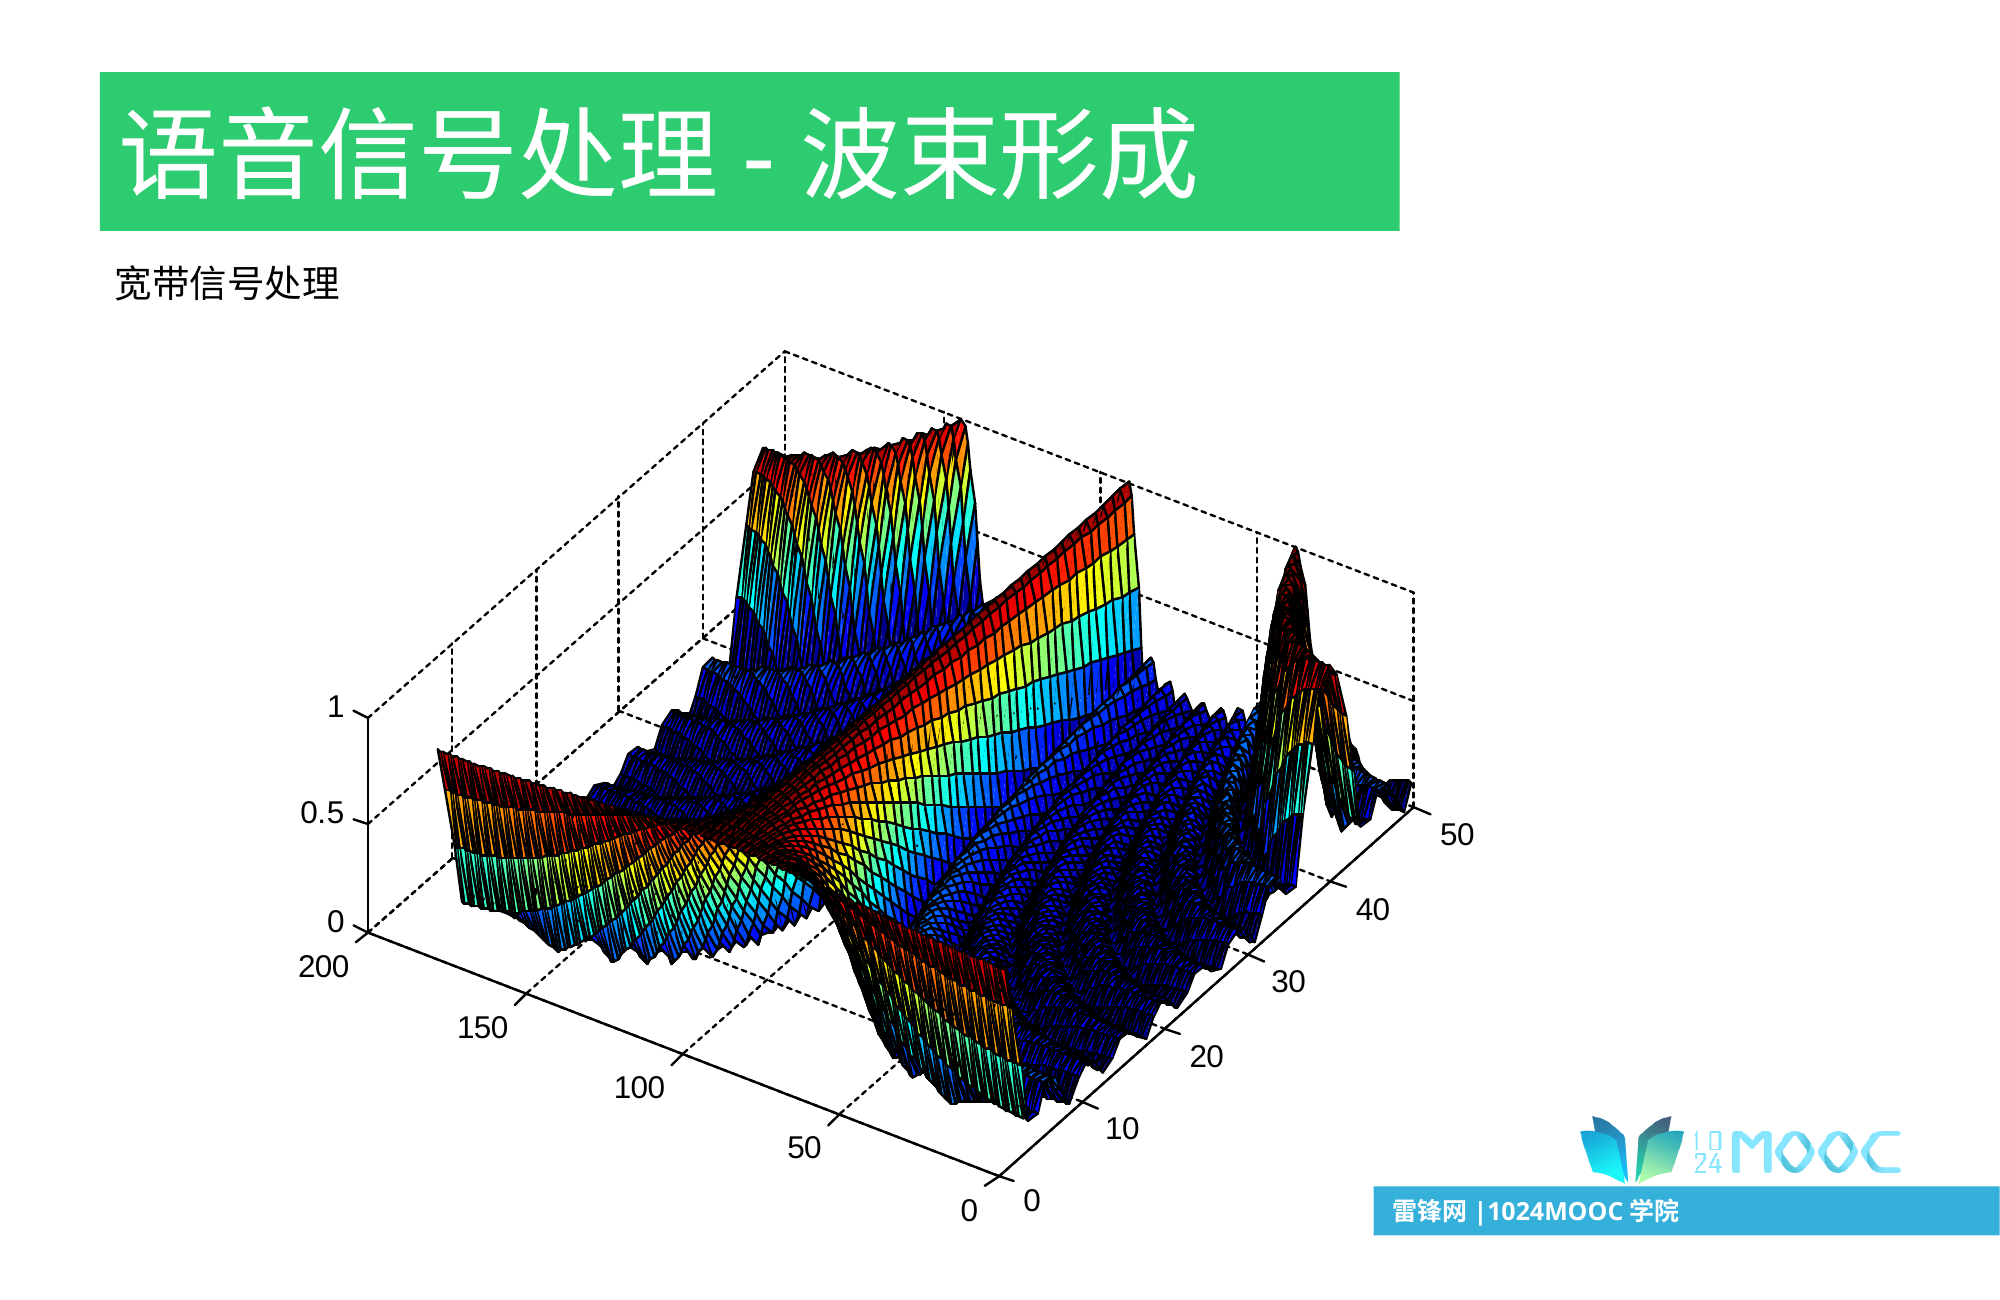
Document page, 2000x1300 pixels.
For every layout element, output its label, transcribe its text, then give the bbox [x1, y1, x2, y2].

text_box 宽带信号处理 [99, 252, 759, 312]
title 语音信号处理-波束形成 [99, 72, 1400, 231]
picture [1567, 1102, 1927, 1186]
picture [194, 273, 1545, 1288]
